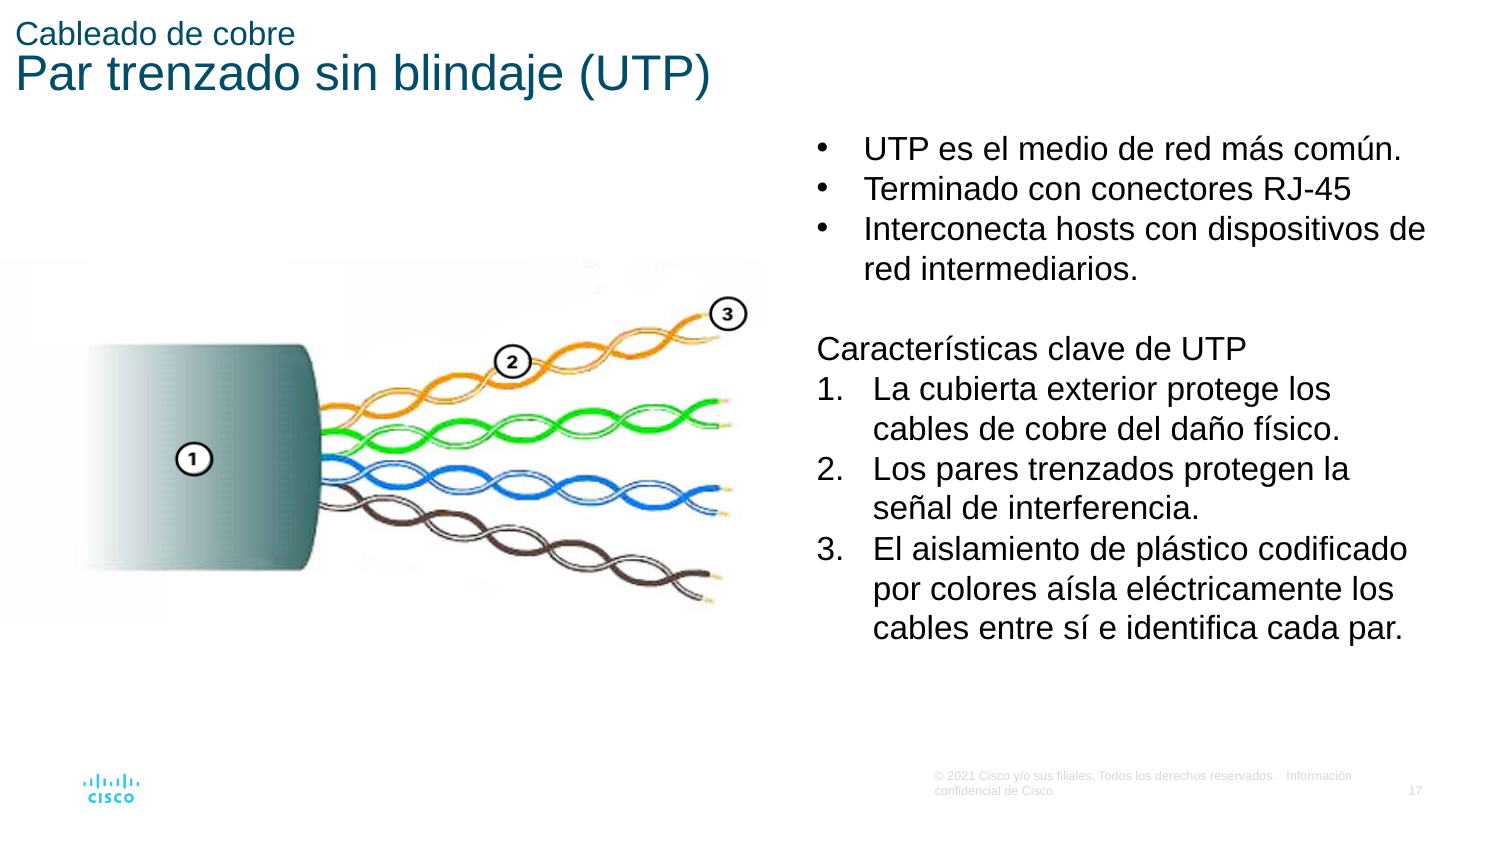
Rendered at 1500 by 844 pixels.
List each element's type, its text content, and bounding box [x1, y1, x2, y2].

text_box UTP es el medio de red más común. Terminado con conectores RJ-45 Interconecta hosts con dispositivos de red intermediarios. Características clave de UTP La cubierta exterior protege los cables de cobre del daño físico. Los pares trenzados protegen la señal de interferencia. El aislamiento de plástico codificado por colores aísla eléctricamente los cables entre sí e identifica cada par. [801, 120, 1448, 654]
title Cableado de cobre Par trenzado sin blindaje (UTP) [0, 0, 1369, 121]
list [0, 259, 763, 633]
